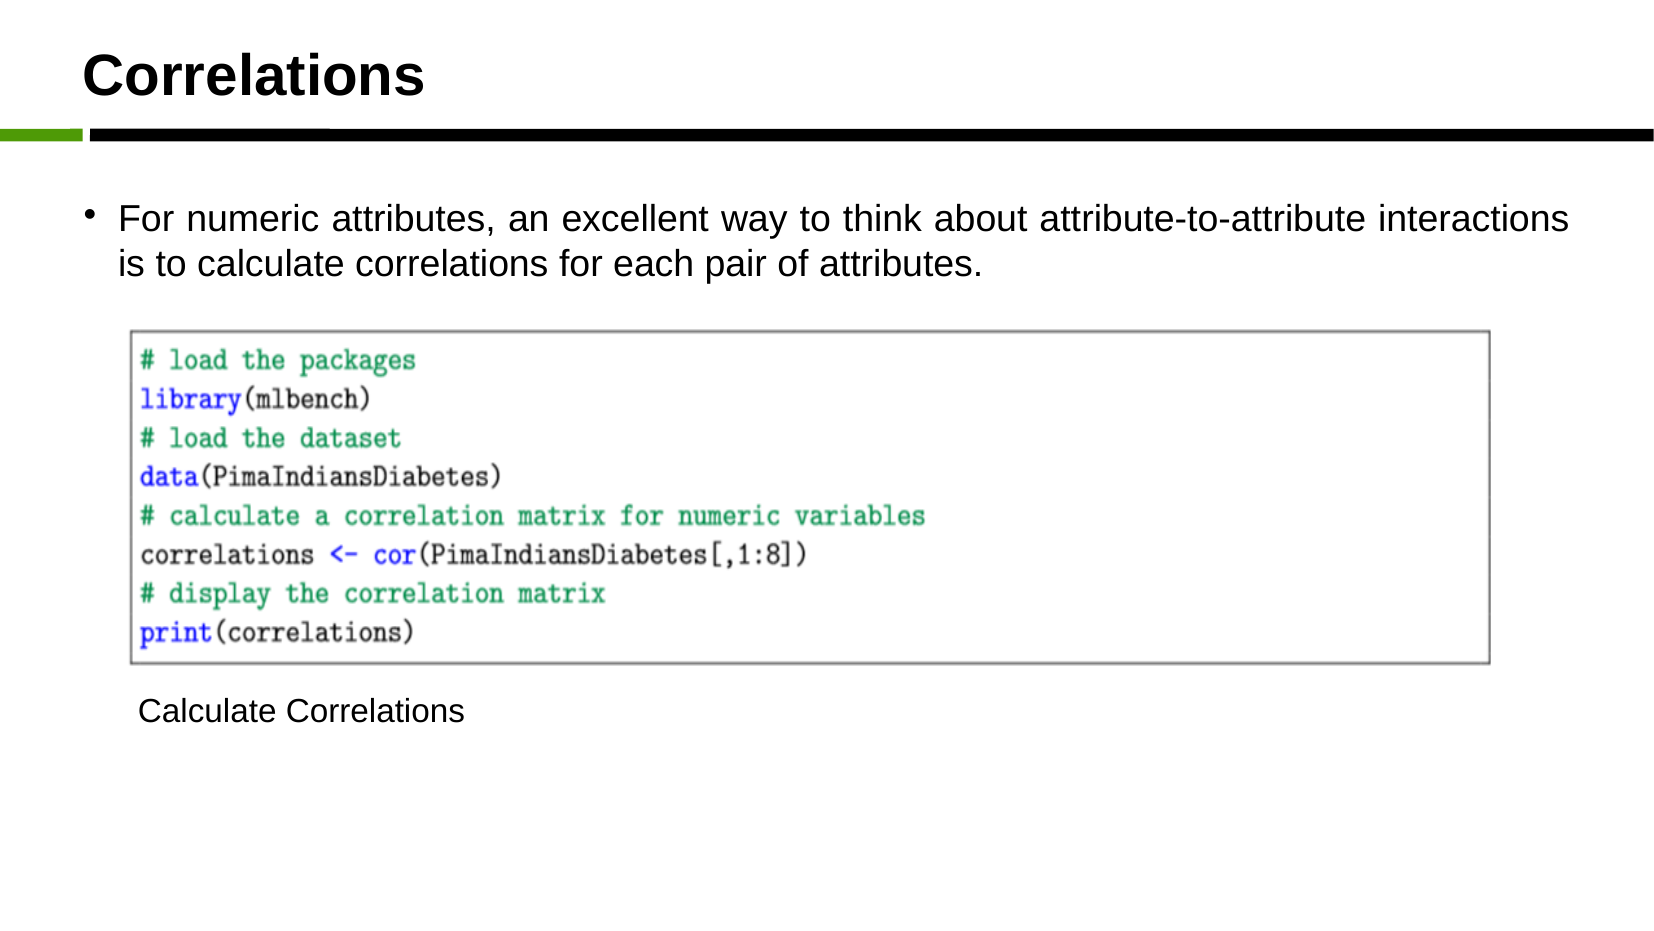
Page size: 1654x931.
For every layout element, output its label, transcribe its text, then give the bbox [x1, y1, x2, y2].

text_box For numeric attributes, an excellent way to think about attribute-to-attribute interactions is to calculate correlations for each pair of attributes. [82, 193, 1571, 733]
text_box Calculate Correlations [123, 682, 723, 733]
text_box Correlations [82, 37, 1571, 192]
picture [119, 322, 1496, 675]
